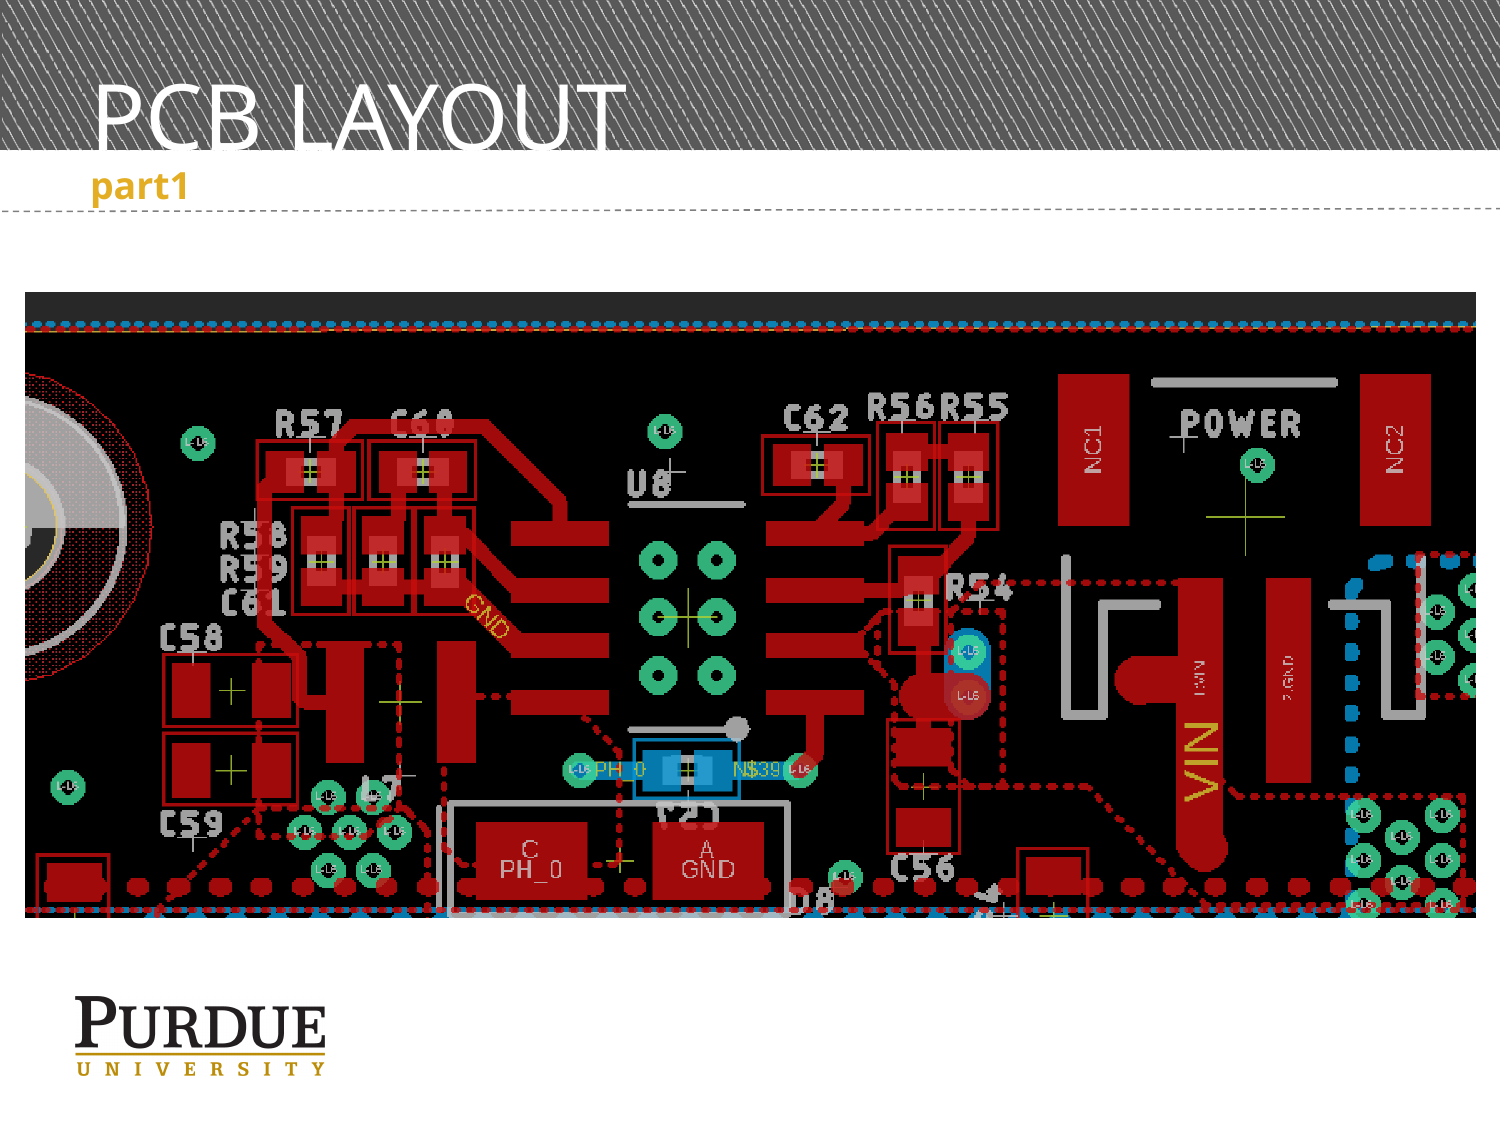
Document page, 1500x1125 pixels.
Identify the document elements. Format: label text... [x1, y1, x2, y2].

picture [2, 0, 1500, 151]
title PCB LAYOUT [75, 51, 1427, 175]
picture [25, 292, 1476, 918]
picture [75, 996, 325, 1076]
list part1 [75, 154, 1425, 228]
